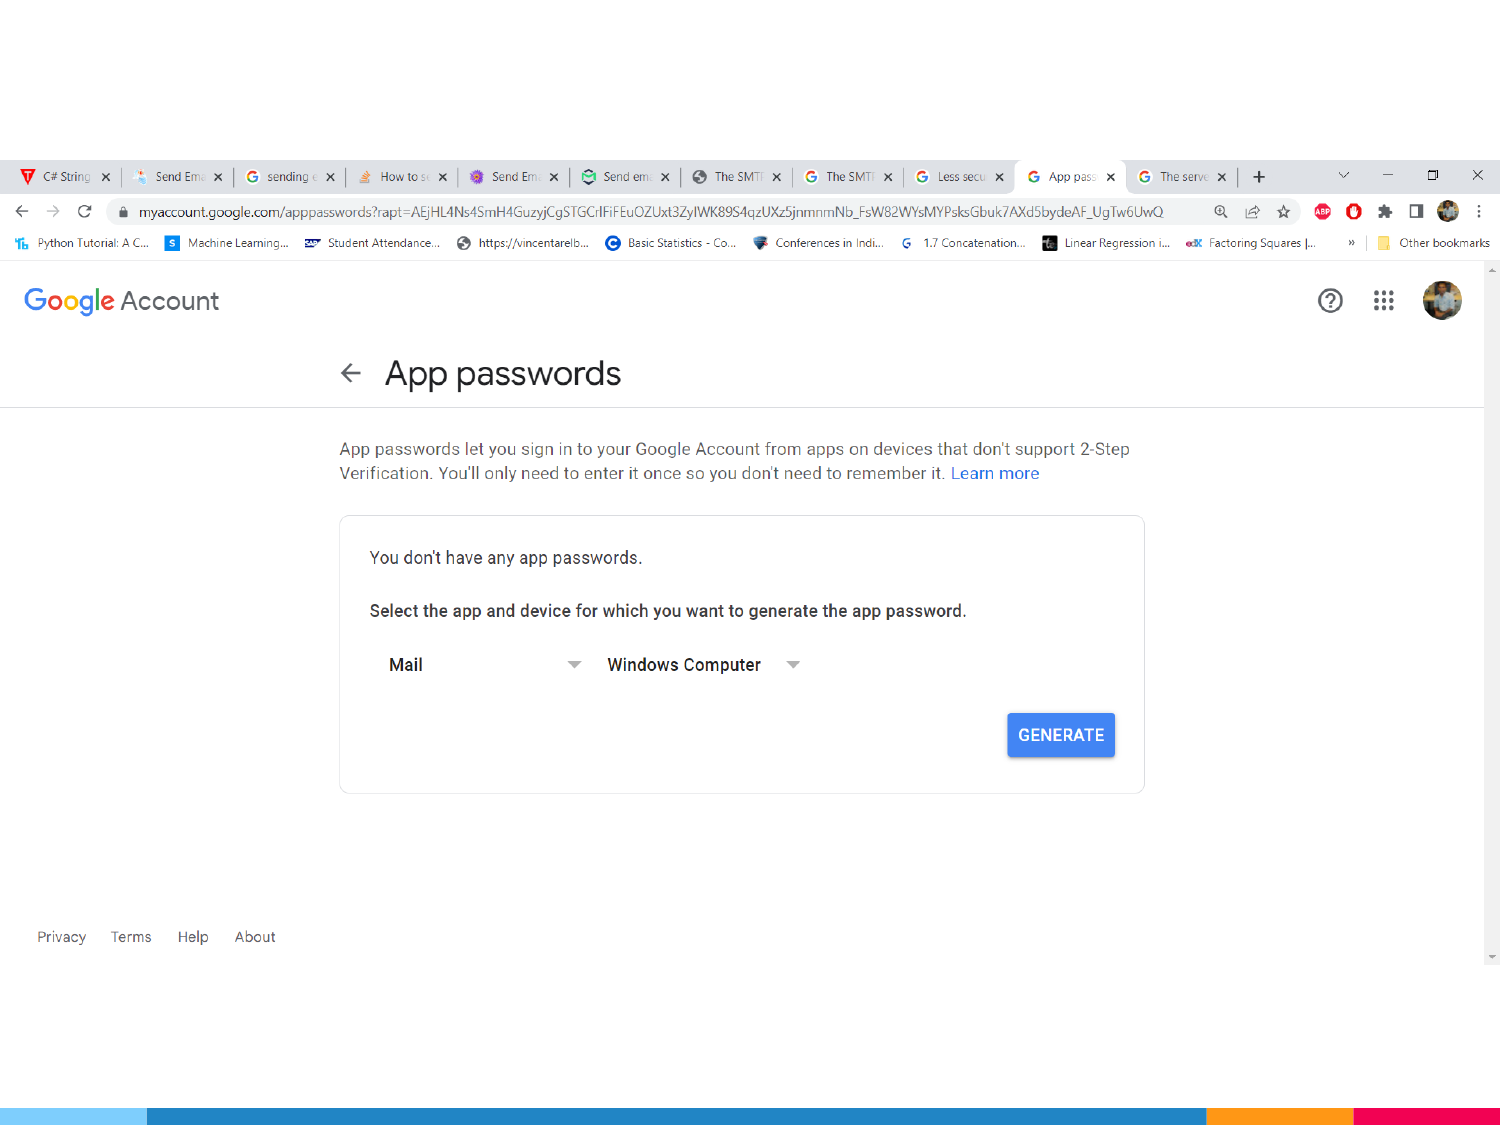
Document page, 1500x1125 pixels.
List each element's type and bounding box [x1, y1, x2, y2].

picture [0, 159, 1500, 965]
